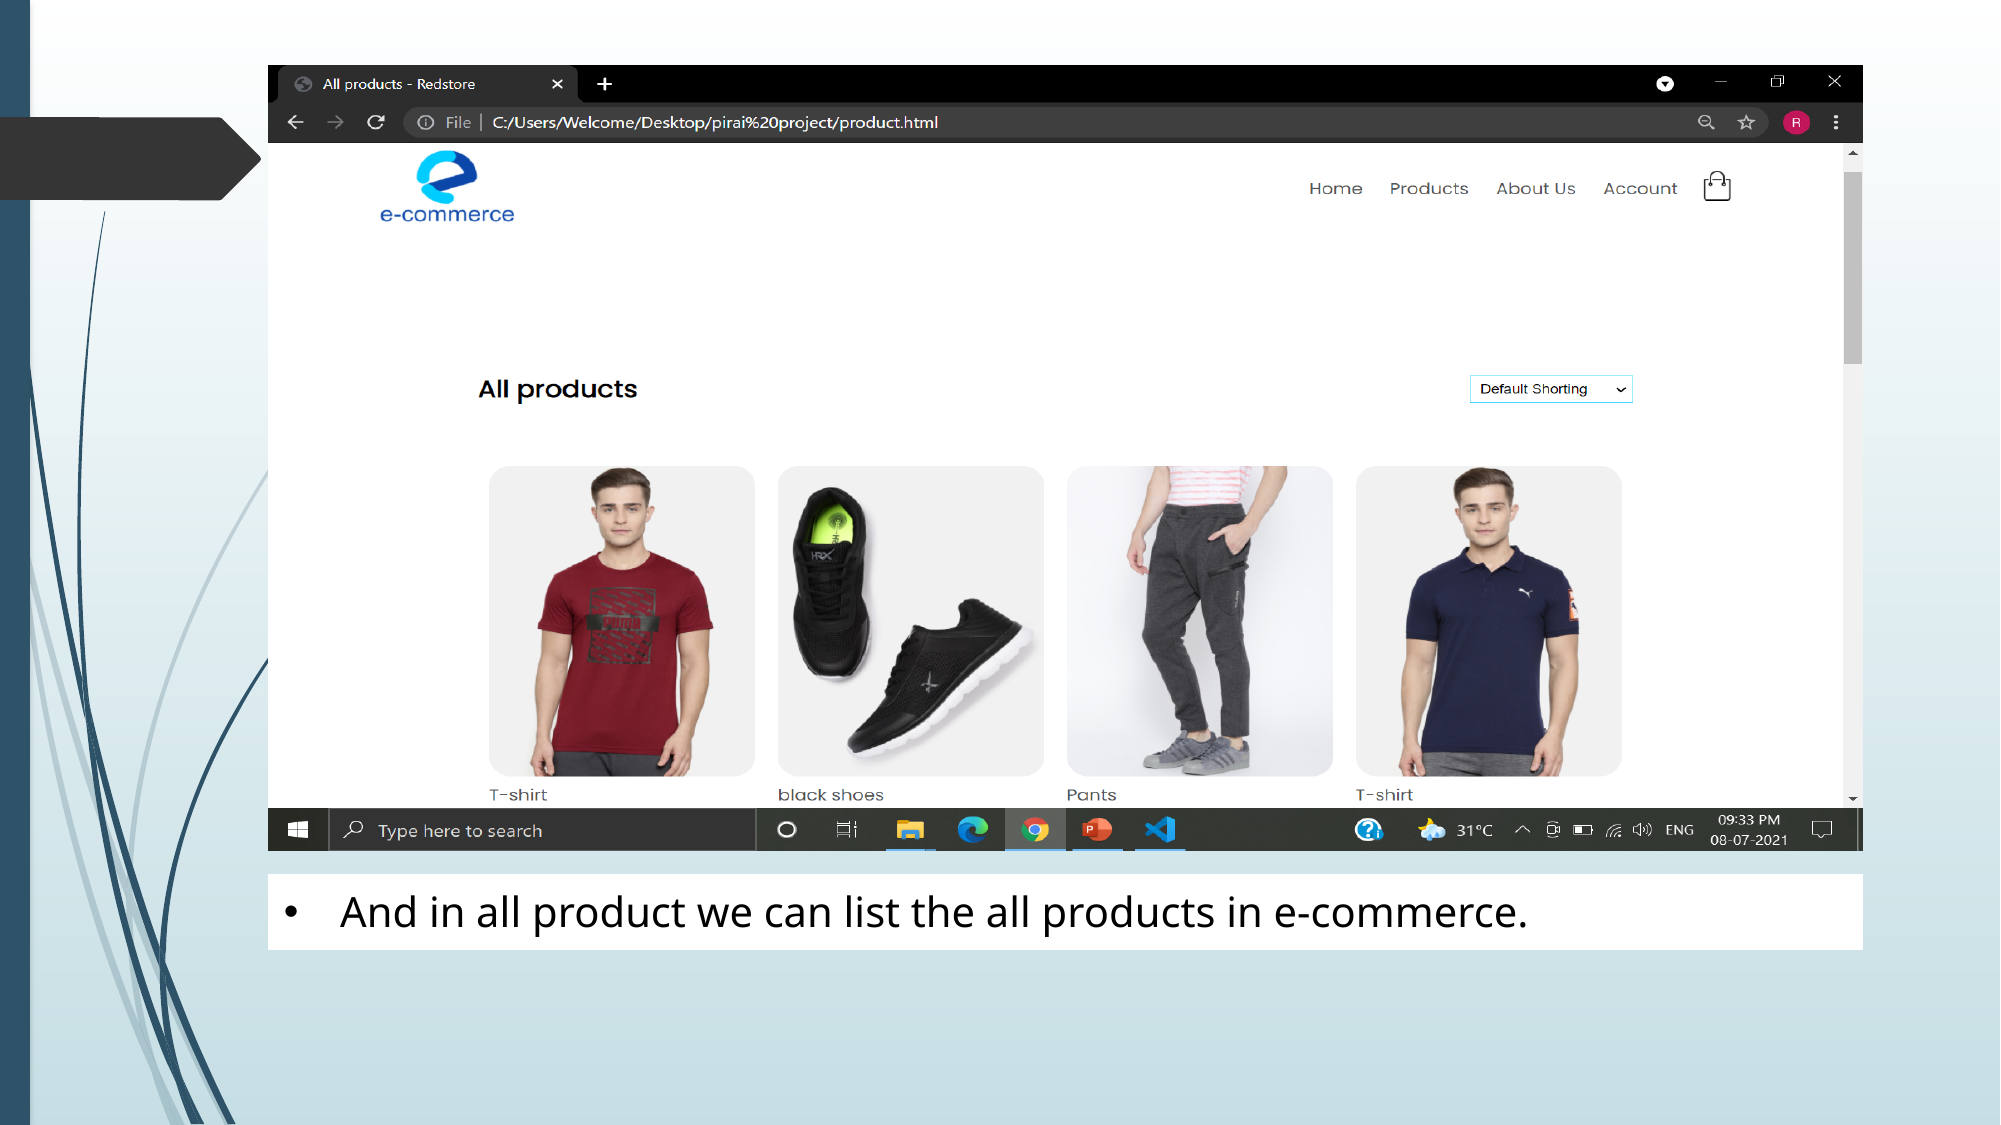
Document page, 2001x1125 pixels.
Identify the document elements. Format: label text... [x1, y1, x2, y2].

table_header And in all product we can list the all products in e-commerce. [270, 876, 1861, 945]
picture [268, 65, 1863, 851]
